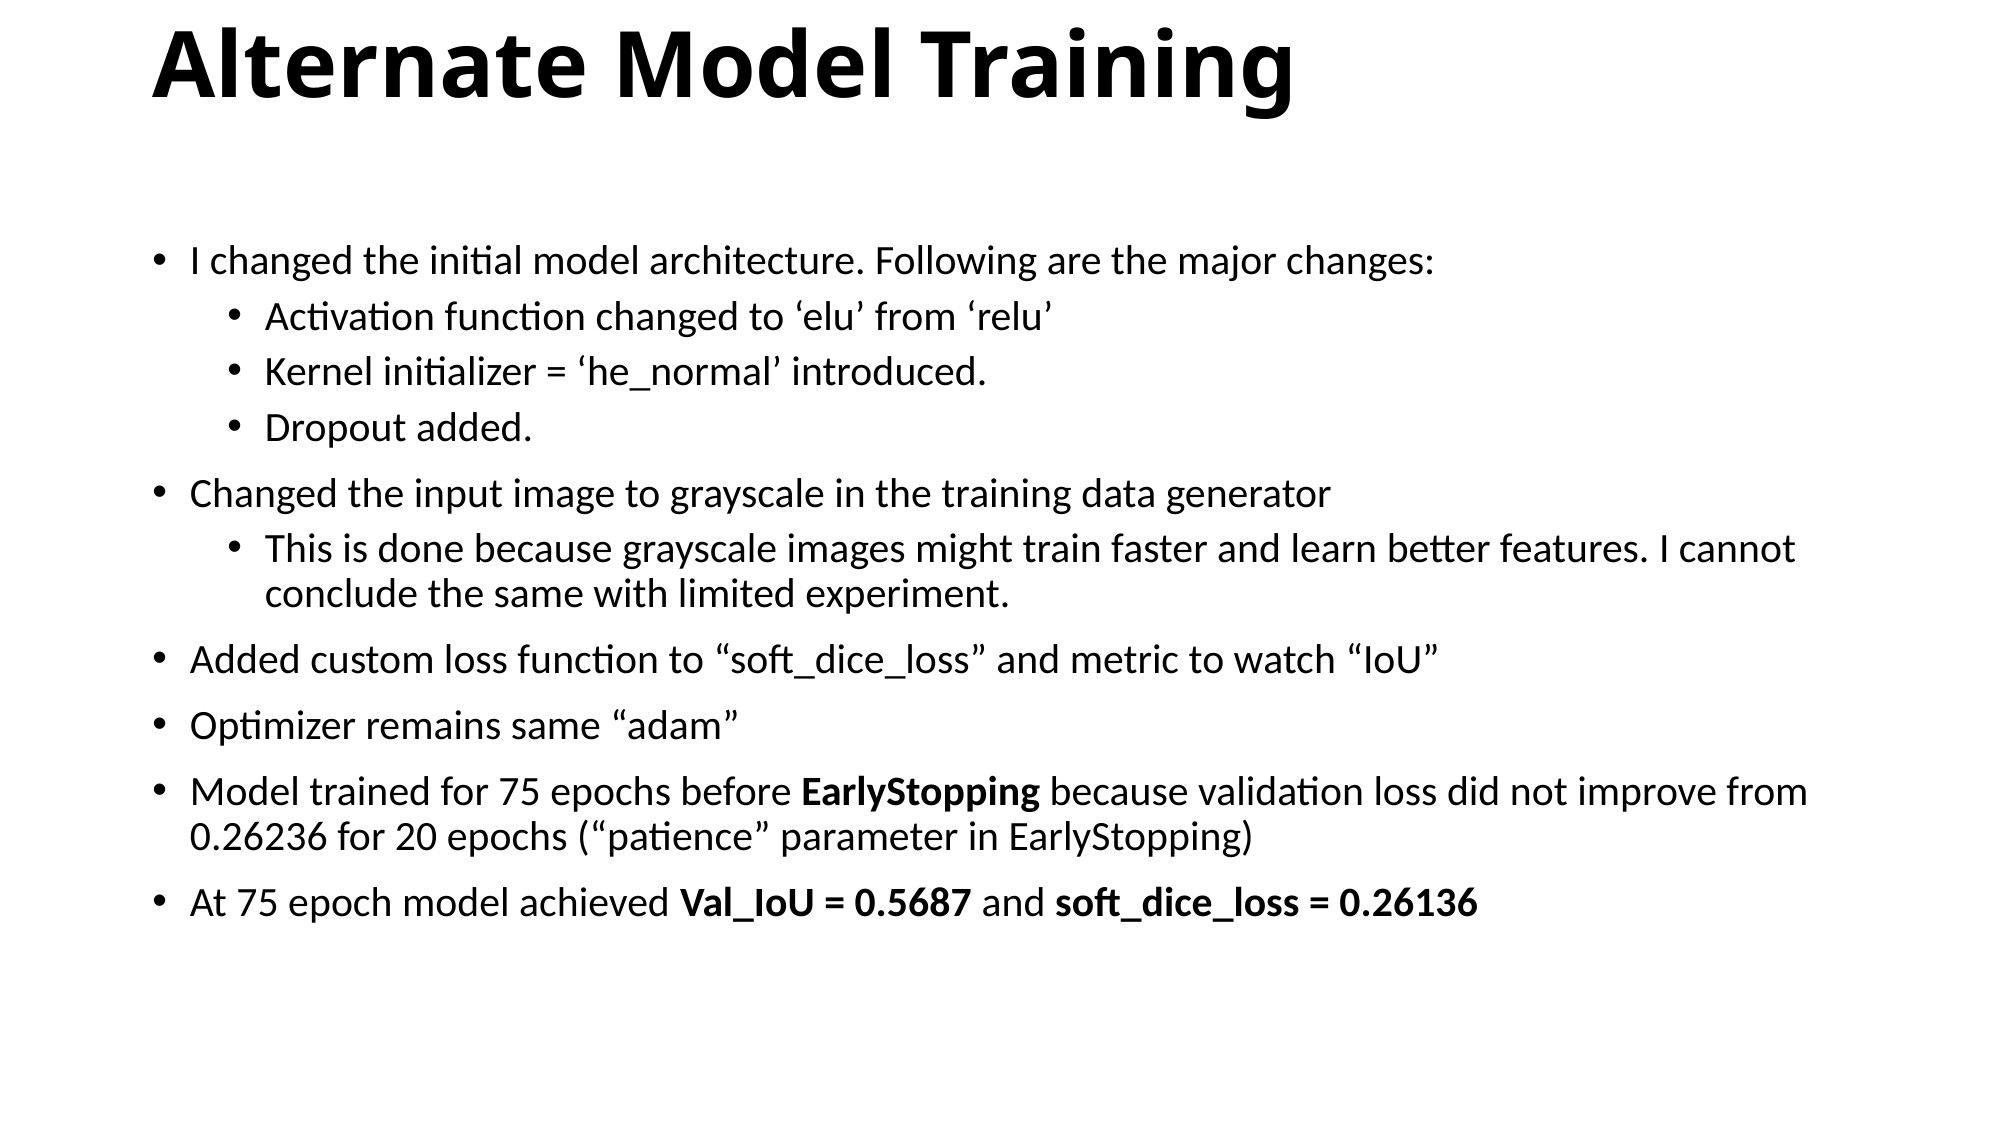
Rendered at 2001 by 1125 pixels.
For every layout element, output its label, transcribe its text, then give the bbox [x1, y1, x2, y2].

text_box Alternate Model Training [137, 0, 1863, 136]
list I changed the initial model architecture. Following are the major changes: Activation function changed to ‘elu’ from ‘relu’ Kernel initializer = ‘he_normal’ introduced. Dropout added. Changed the input image to grayscale in the training data generator This is done because grayscale images might train faster and learn better features. I cannot conclude the same with limited experiment. Added custom loss function to “soft_dice_loss” and metric to watch “IoU” Optimizer remains same “adam” Model trained for 75 epochs before EarlyStopping because validation loss did not improve from 0.26236 for 20 epochs (“patience” parameter in EarlyStopping) At 75 epoch model achieved Val_IoU = 0.5687 and soft_dice_loss = 0.26136 [137, 231, 1863, 1014]
